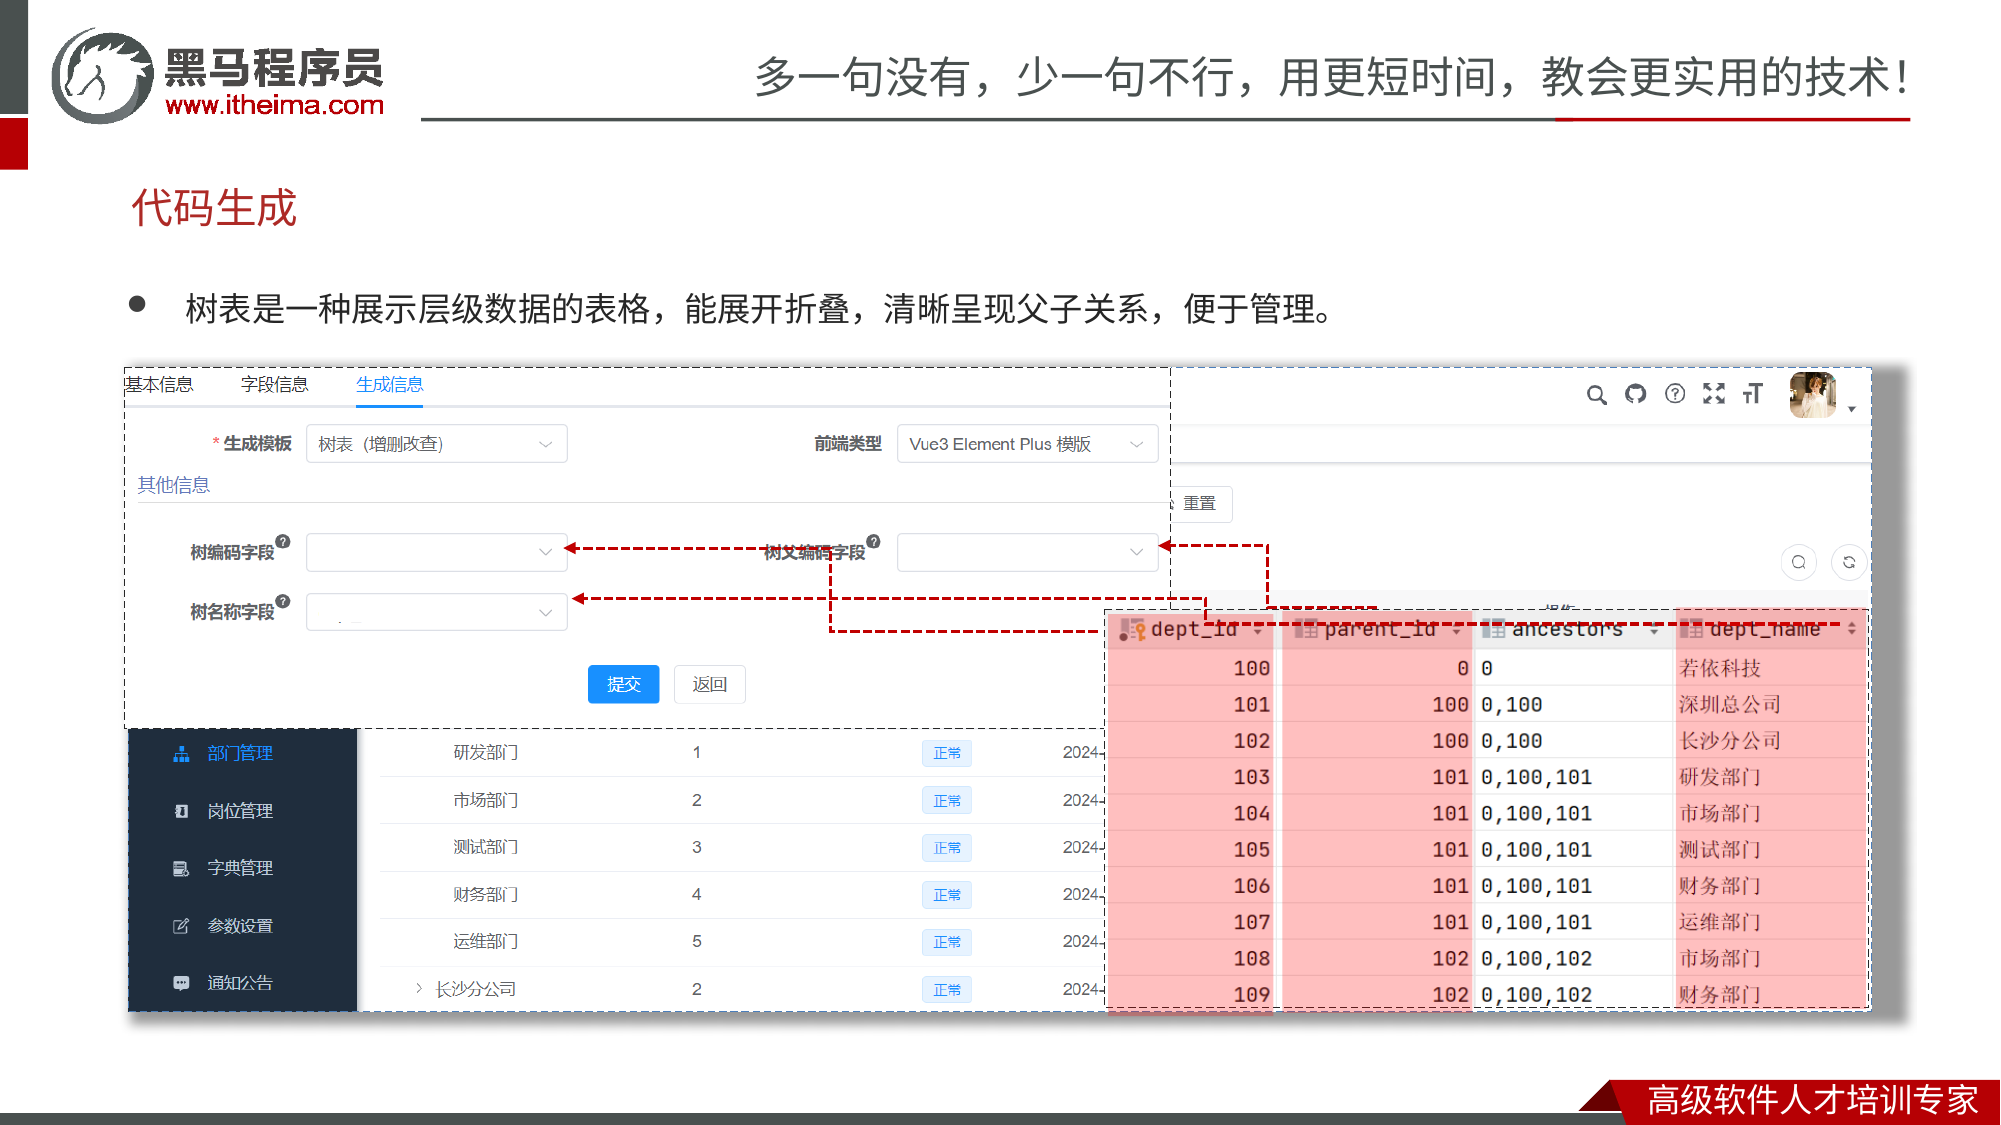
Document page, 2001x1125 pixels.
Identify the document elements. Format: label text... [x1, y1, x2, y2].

title 代码生成 [116, 164, 1880, 250]
picture [50, 26, 384, 125]
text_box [563, 547, 1098, 632]
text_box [571, 598, 1840, 625]
list 树表是一种展示层级数据的表格，能展开折叠，清晰呈现父子关系，便于管理。 [111, 260, 1876, 893]
picture [124, 367, 1872, 1013]
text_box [1157, 545, 1378, 597]
